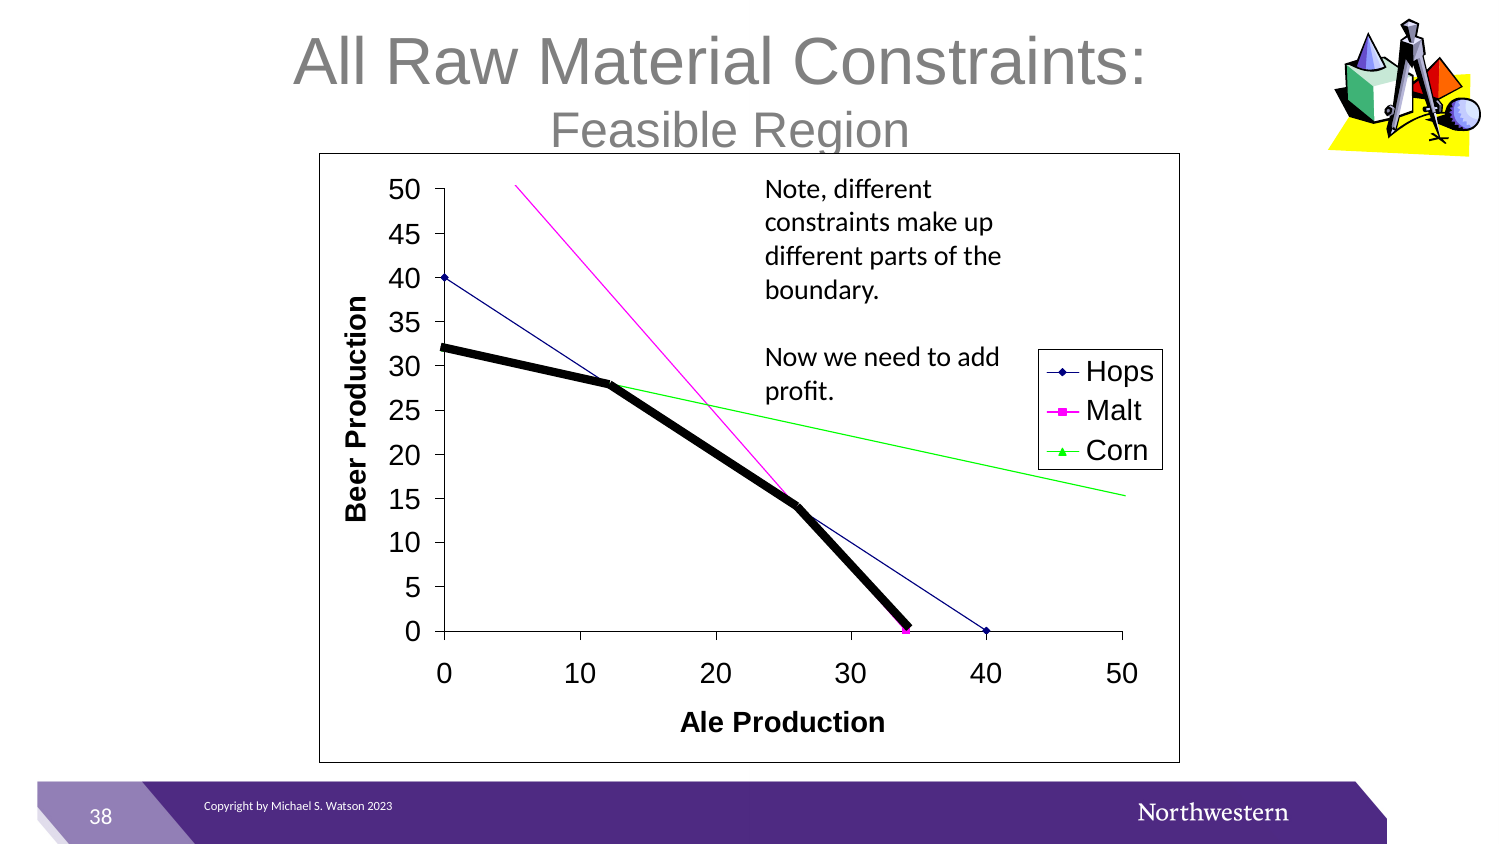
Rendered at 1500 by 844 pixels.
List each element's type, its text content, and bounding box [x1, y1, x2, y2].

title All Raw Material Constraints: Feasible Region [55, 17, 1325, 158]
picture [0, 0, 1499, 844]
